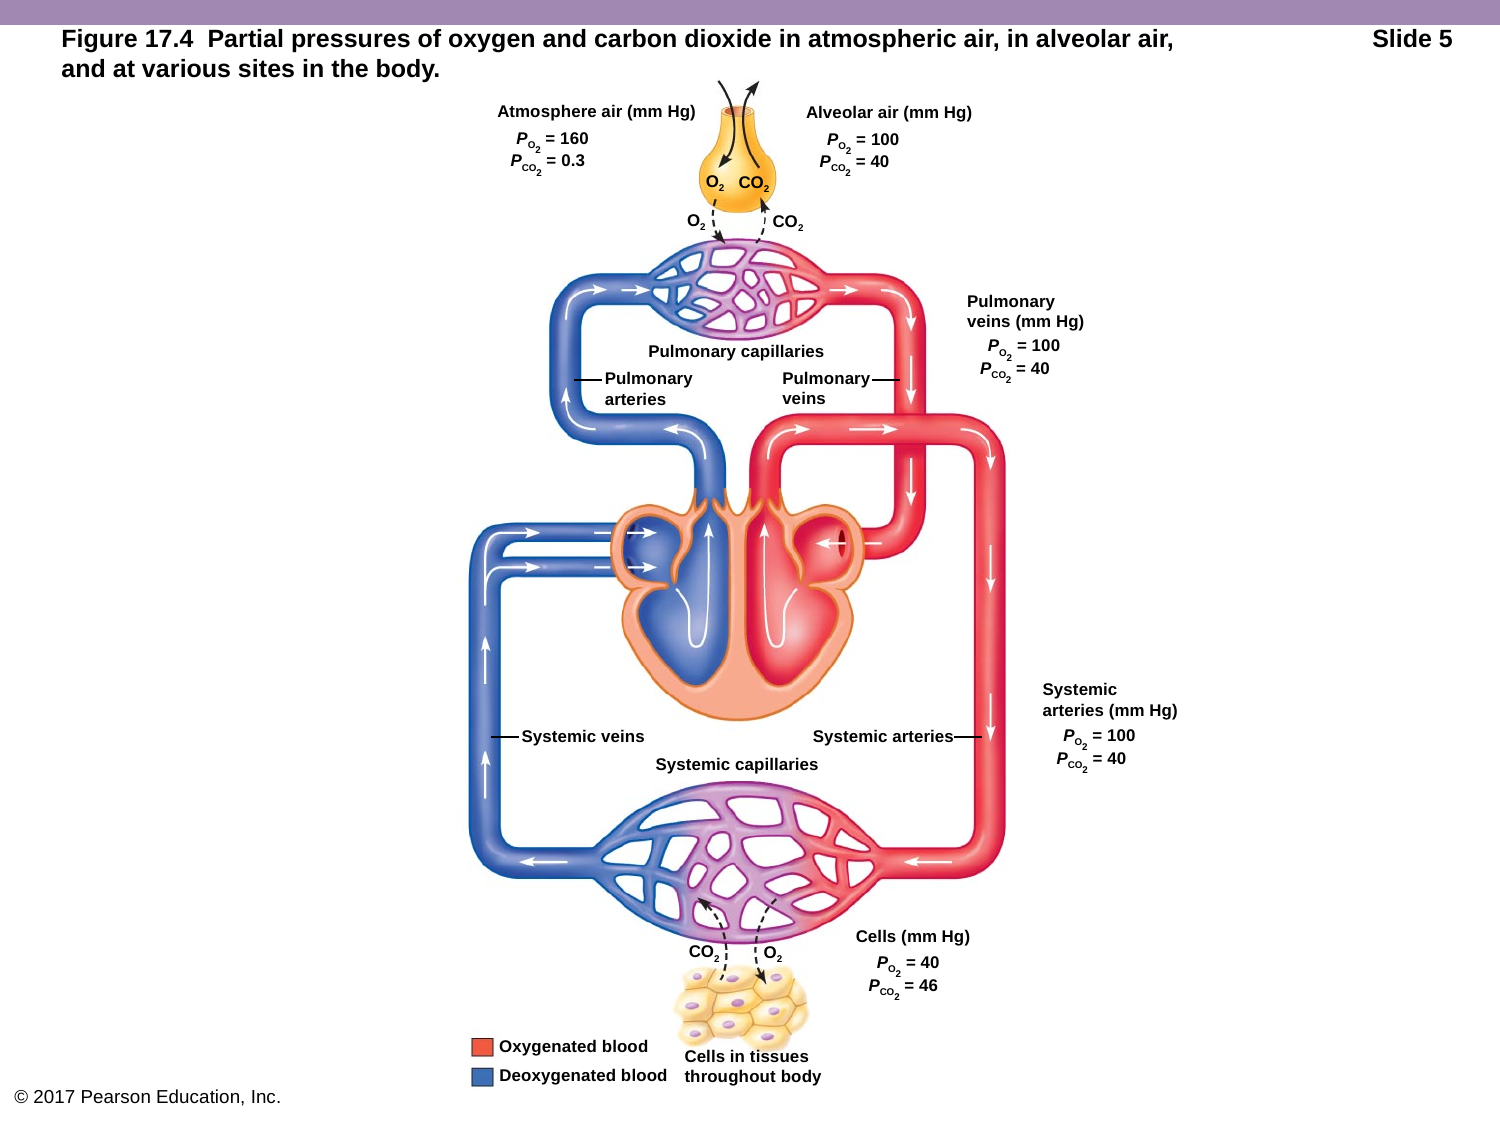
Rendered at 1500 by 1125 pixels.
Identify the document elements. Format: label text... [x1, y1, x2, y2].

title Figure 17.4 Partial pressures of oxygen and carbon dioxide in atmospheric air, in alveolar air, and at various sites in the body. [46, 14, 1500, 91]
text_box Slide 5 [1357, 15, 1469, 60]
picture [314, 69, 1186, 1090]
